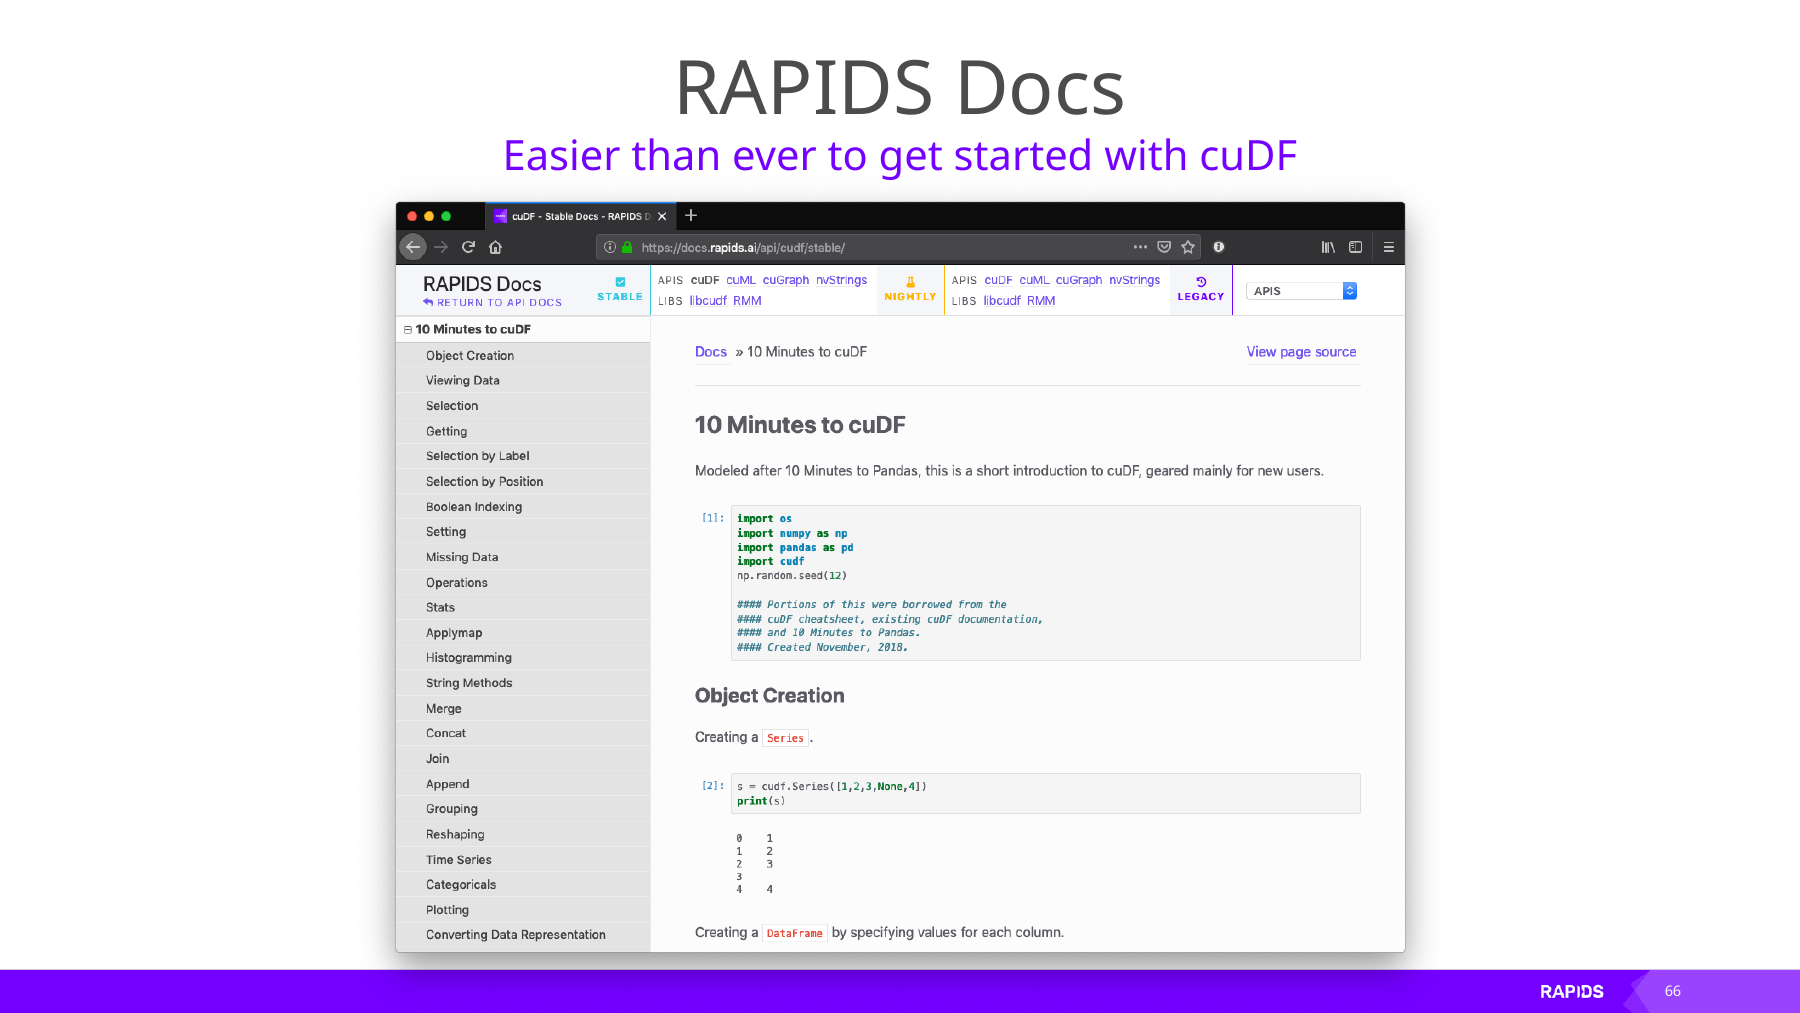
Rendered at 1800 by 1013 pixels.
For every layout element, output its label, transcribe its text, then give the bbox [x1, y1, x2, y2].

title RAPIDS Docs [81, 40, 1719, 126]
picture [0, 0, 1800, 1013]
list Easier than ever to get started with cuDF [81, 126, 1719, 213]
